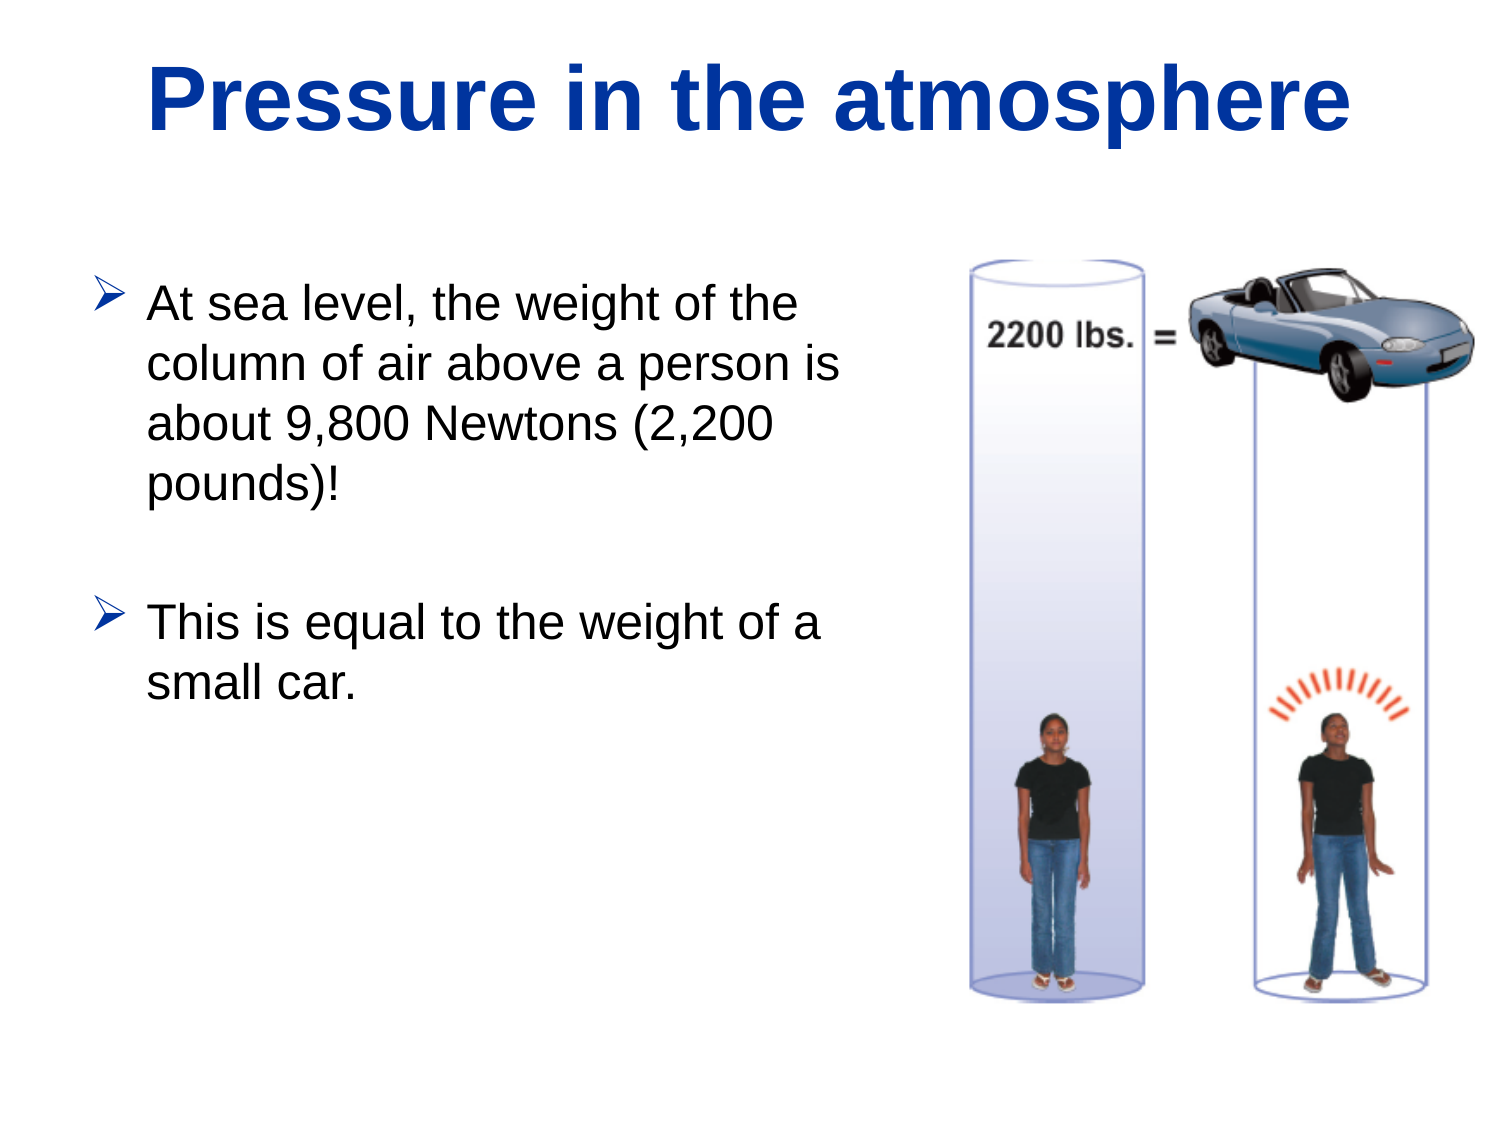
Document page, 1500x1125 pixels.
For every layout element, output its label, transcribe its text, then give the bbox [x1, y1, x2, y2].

list At sea level, the weight of the column of air above a person is about 9,800 Newtons (2,200 pounds)! This is equal to the weight of a small car. [75, 262, 913, 1005]
picture [937, 224, 1478, 1025]
title Pressure in the atmosphere [75, 0, 1425, 188]
